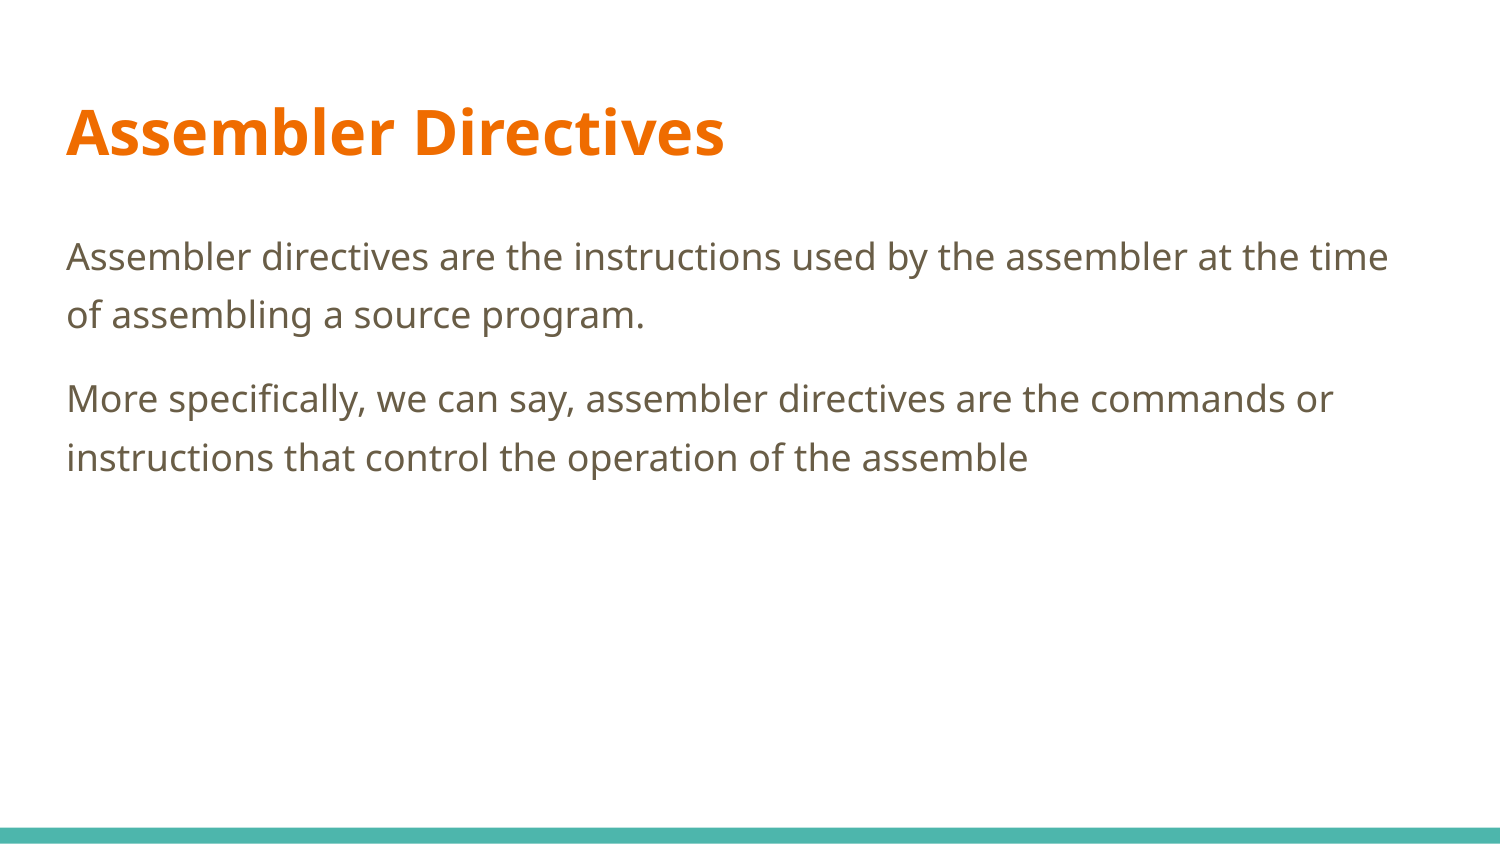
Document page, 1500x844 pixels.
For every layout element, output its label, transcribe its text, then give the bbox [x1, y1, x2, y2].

list Assembler directives are the instructions used by the assembler at the time of assembling a source program. More specifically, we can say, assembler directives are the commands or instructions that control the operation of the assemble [51, 207, 1449, 750]
title Assembler Directives [51, 72, 1449, 189]
